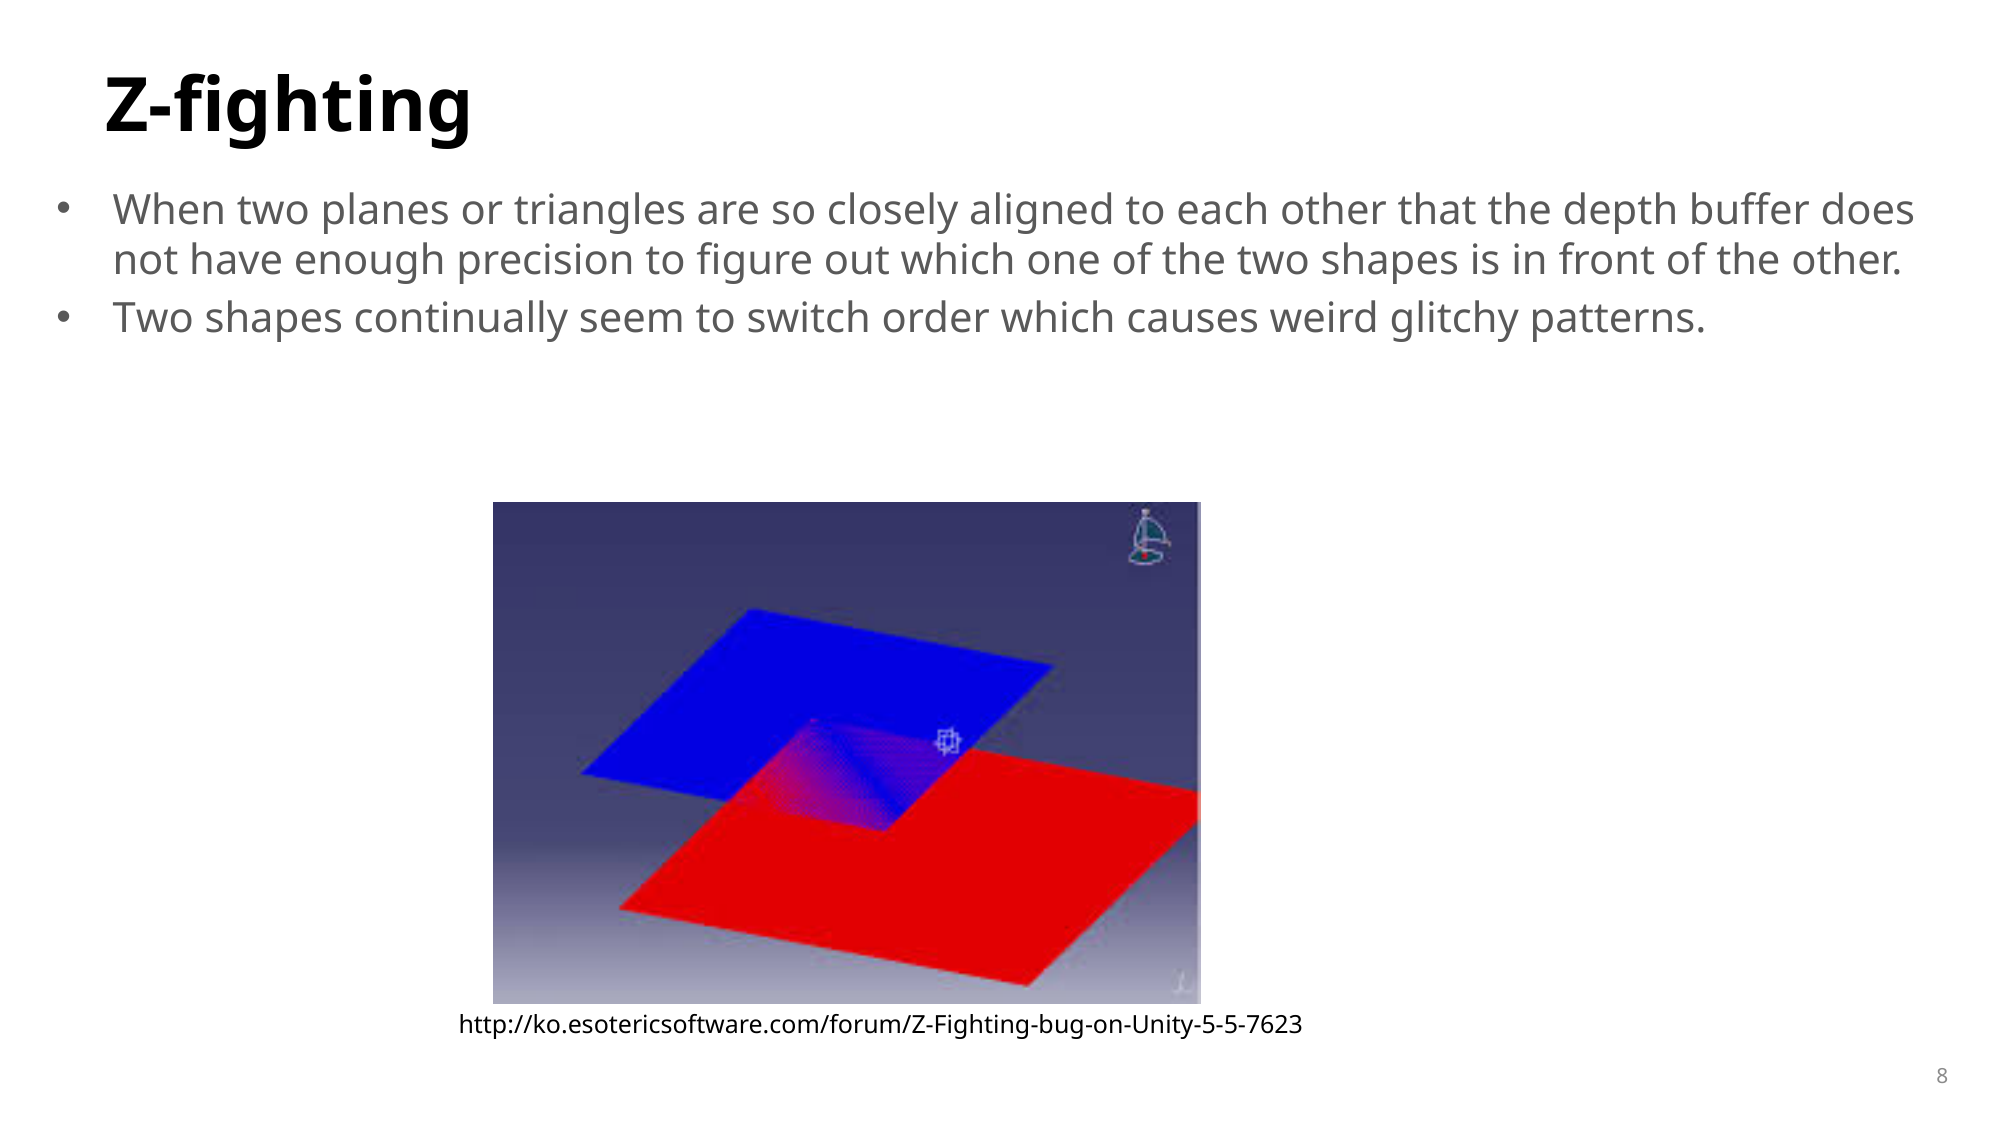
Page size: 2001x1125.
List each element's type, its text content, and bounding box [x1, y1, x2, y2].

slide_number 8 [1901, 1046, 1964, 1107]
title Z-fighting [90, 42, 1902, 161]
picture [493, 502, 1202, 1004]
text_box http://ko.esotericsoftware.com/forum/Z-Fighting-bug-on-Unity-5-5-7623 [443, 1000, 1444, 1046]
list When two planes or triangles are so closely aligned to each other that the depth buffer does not have enough precision to figure out which one of the two shapes is in front of the other. Two shapes continually seem to switch order which causes weird glitchy patterns. [41, 174, 1967, 509]
